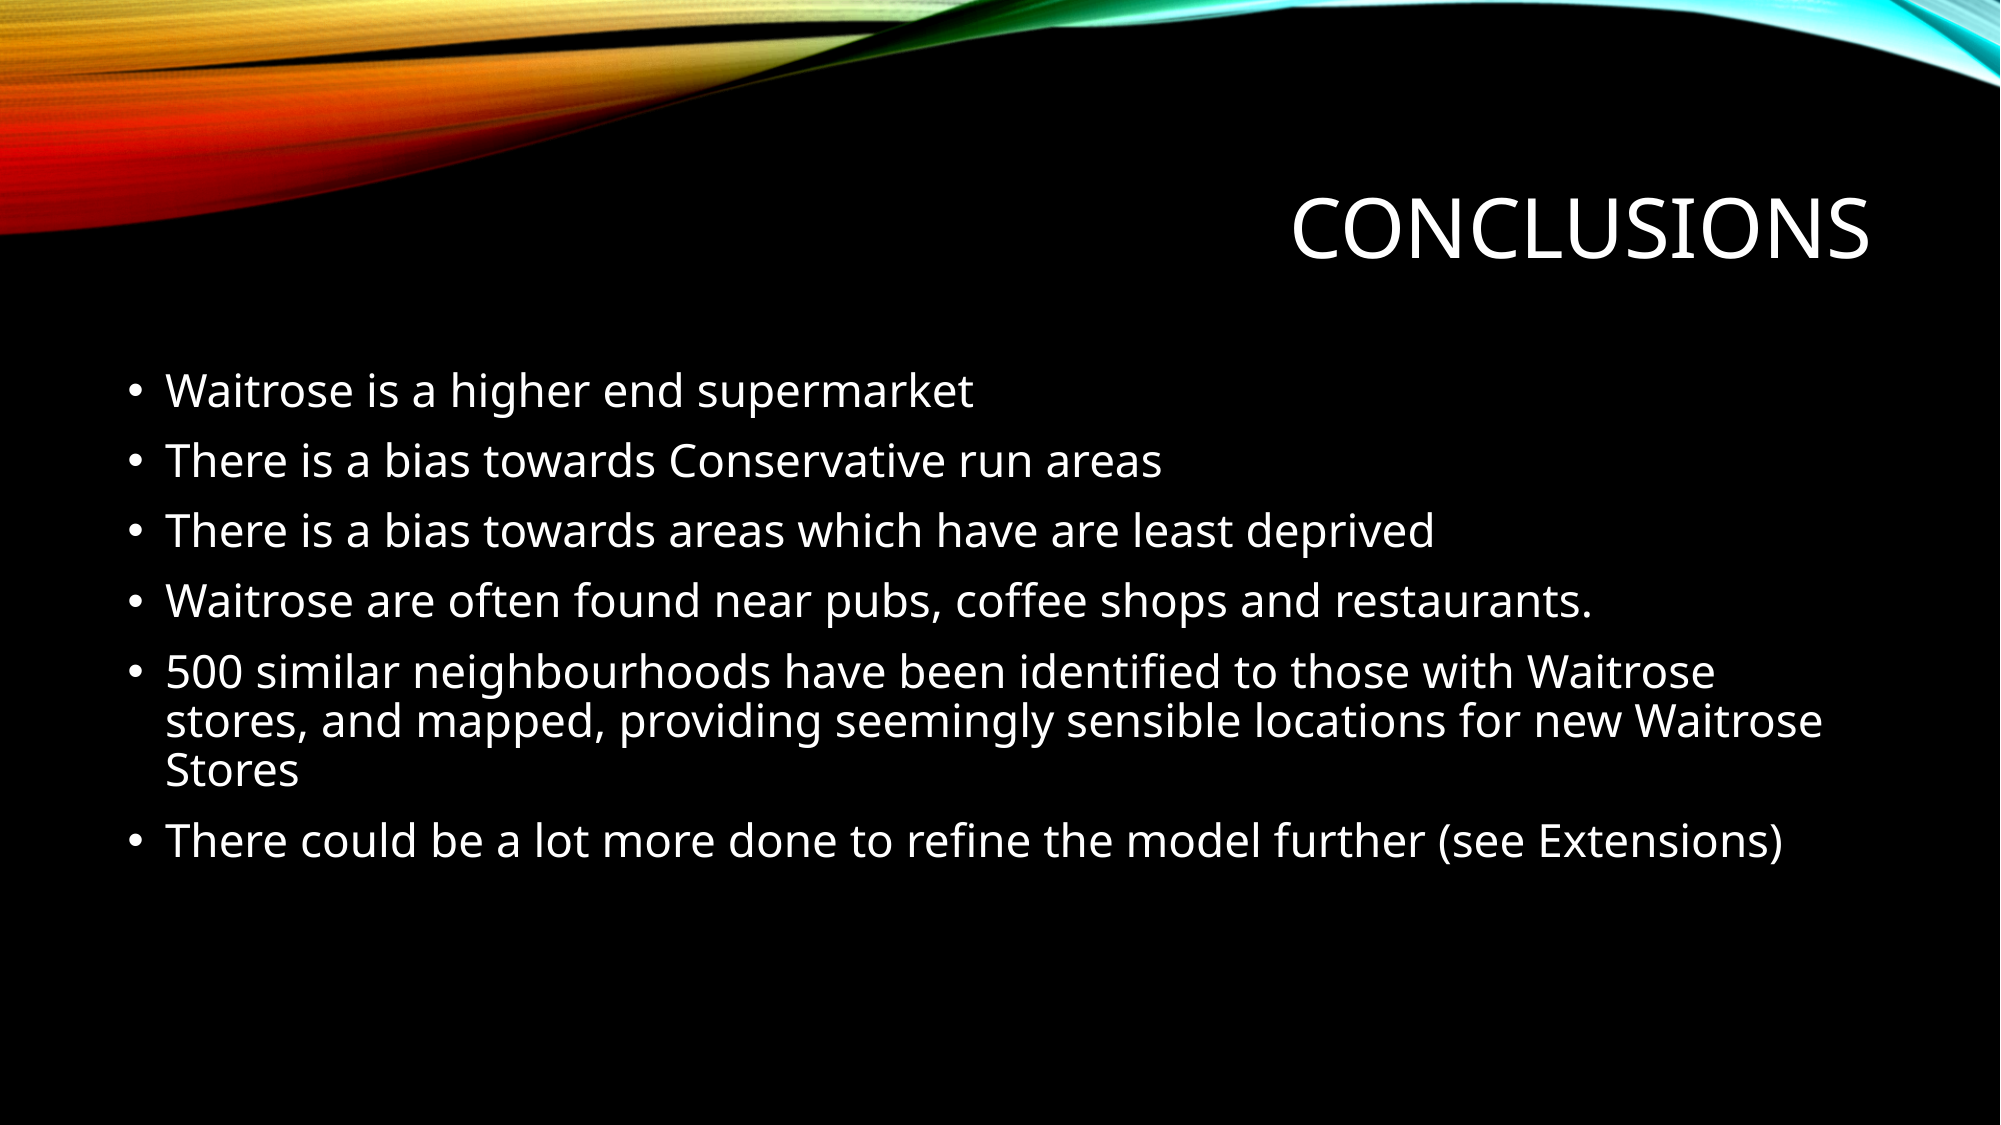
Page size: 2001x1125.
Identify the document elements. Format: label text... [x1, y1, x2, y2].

picture [0, 0, 2000, 237]
list Waitrose is a higher end supermarket There is a bias towards Conservative run areas There is a bias towards areas which have are least deprived Waitrose are often found near pubs, coffee shops and restaurants. 500 similar neighbourhoods have been identified to those with Waitrose stores, and mapped, providing seemingly sensible locations for new Waitrose Stores There could be a lot more done to refine the model further (see Extensions) [112, 360, 1888, 1021]
title CONCLUSIONS [474, 125, 1888, 338]
